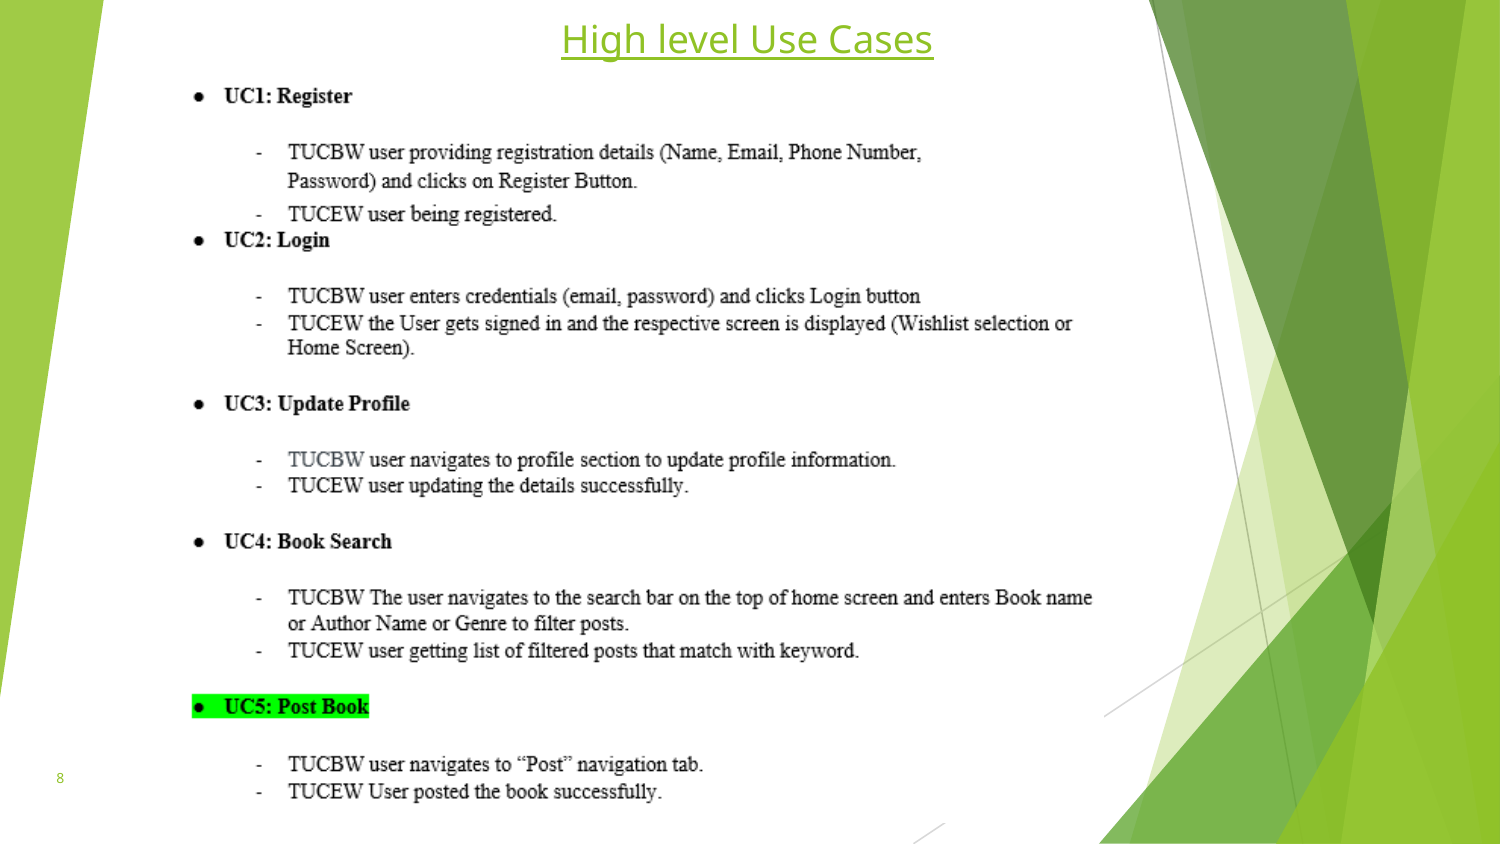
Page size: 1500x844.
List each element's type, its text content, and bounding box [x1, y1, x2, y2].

slide_number 8 [0, 756, 80, 802]
title High level Use Cases [201, 0, 1294, 77]
picture [177, 76, 1105, 823]
